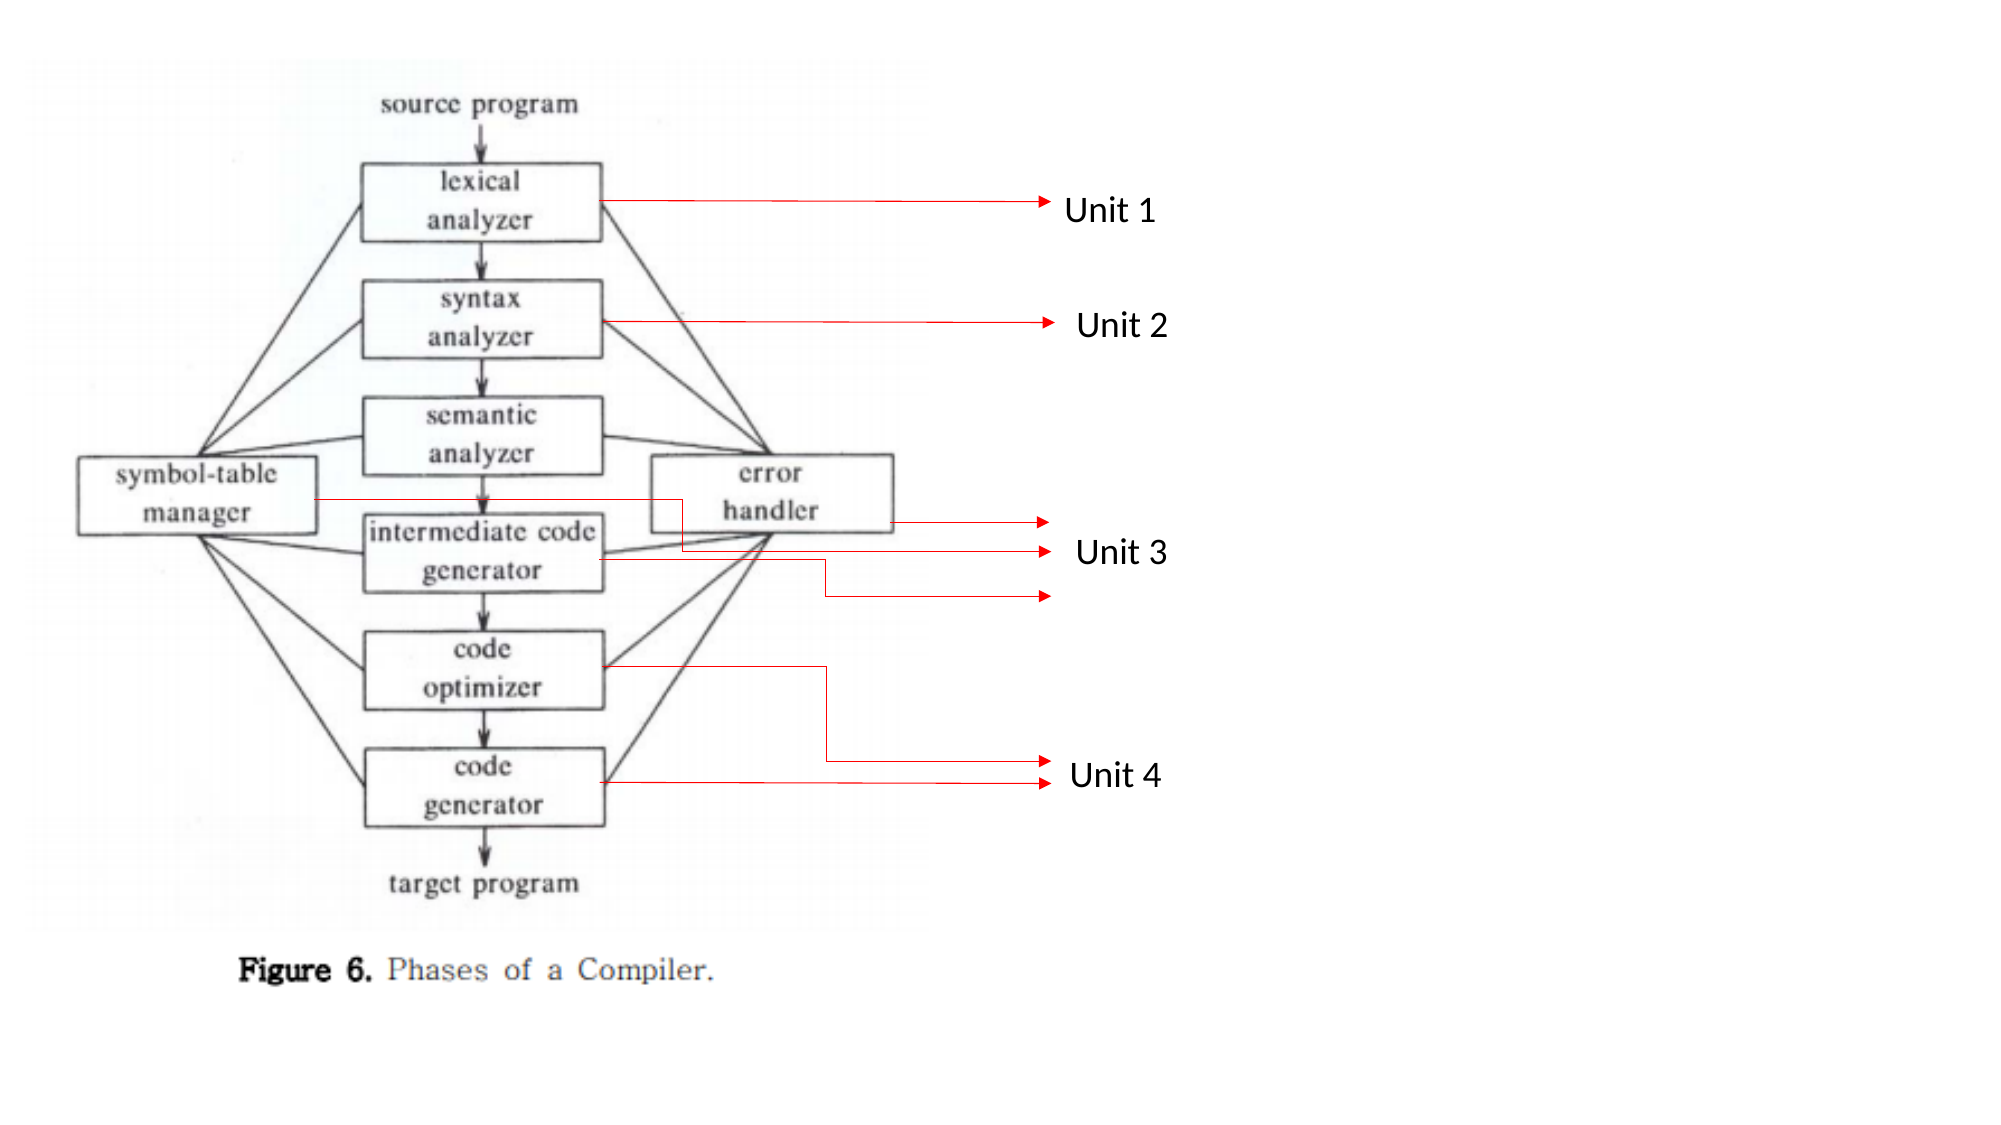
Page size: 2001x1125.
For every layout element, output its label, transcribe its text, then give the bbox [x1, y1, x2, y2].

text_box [601, 666, 1052, 762]
text_box Unit 4 [1054, 742, 1254, 803]
text_box Unit 1 [1049, 177, 1249, 238]
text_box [599, 559, 1052, 597]
text_box Unit 2 [1061, 292, 1261, 353]
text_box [314, 499, 1052, 552]
text_box Unit 3 [1060, 475, 1260, 625]
picture [0, 26, 996, 1014]
